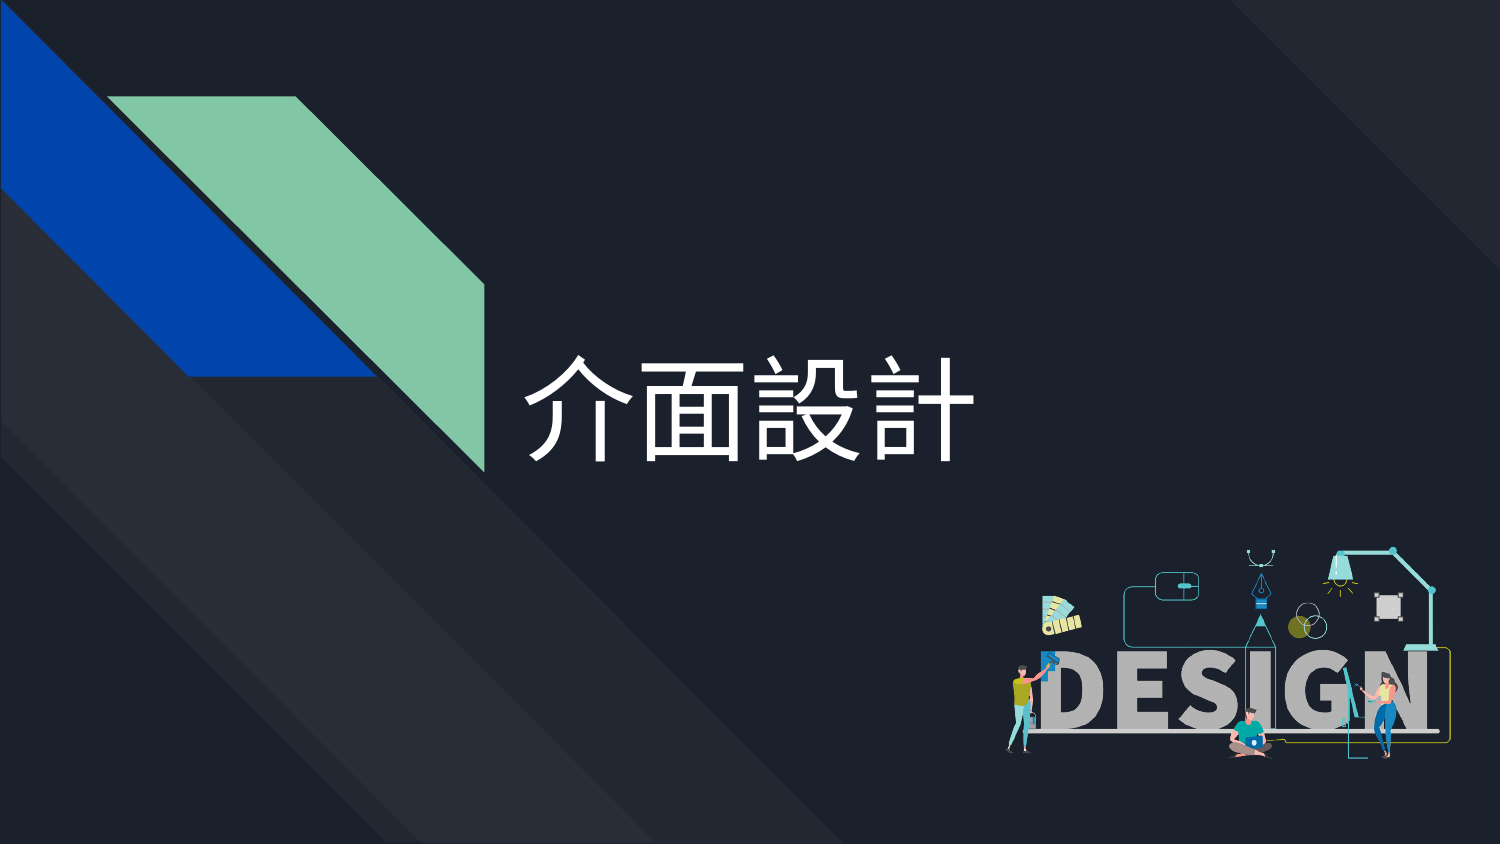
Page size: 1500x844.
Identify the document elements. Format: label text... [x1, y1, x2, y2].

picture [994, 520, 1462, 794]
title 介面設計 [456, 322, 1044, 521]
